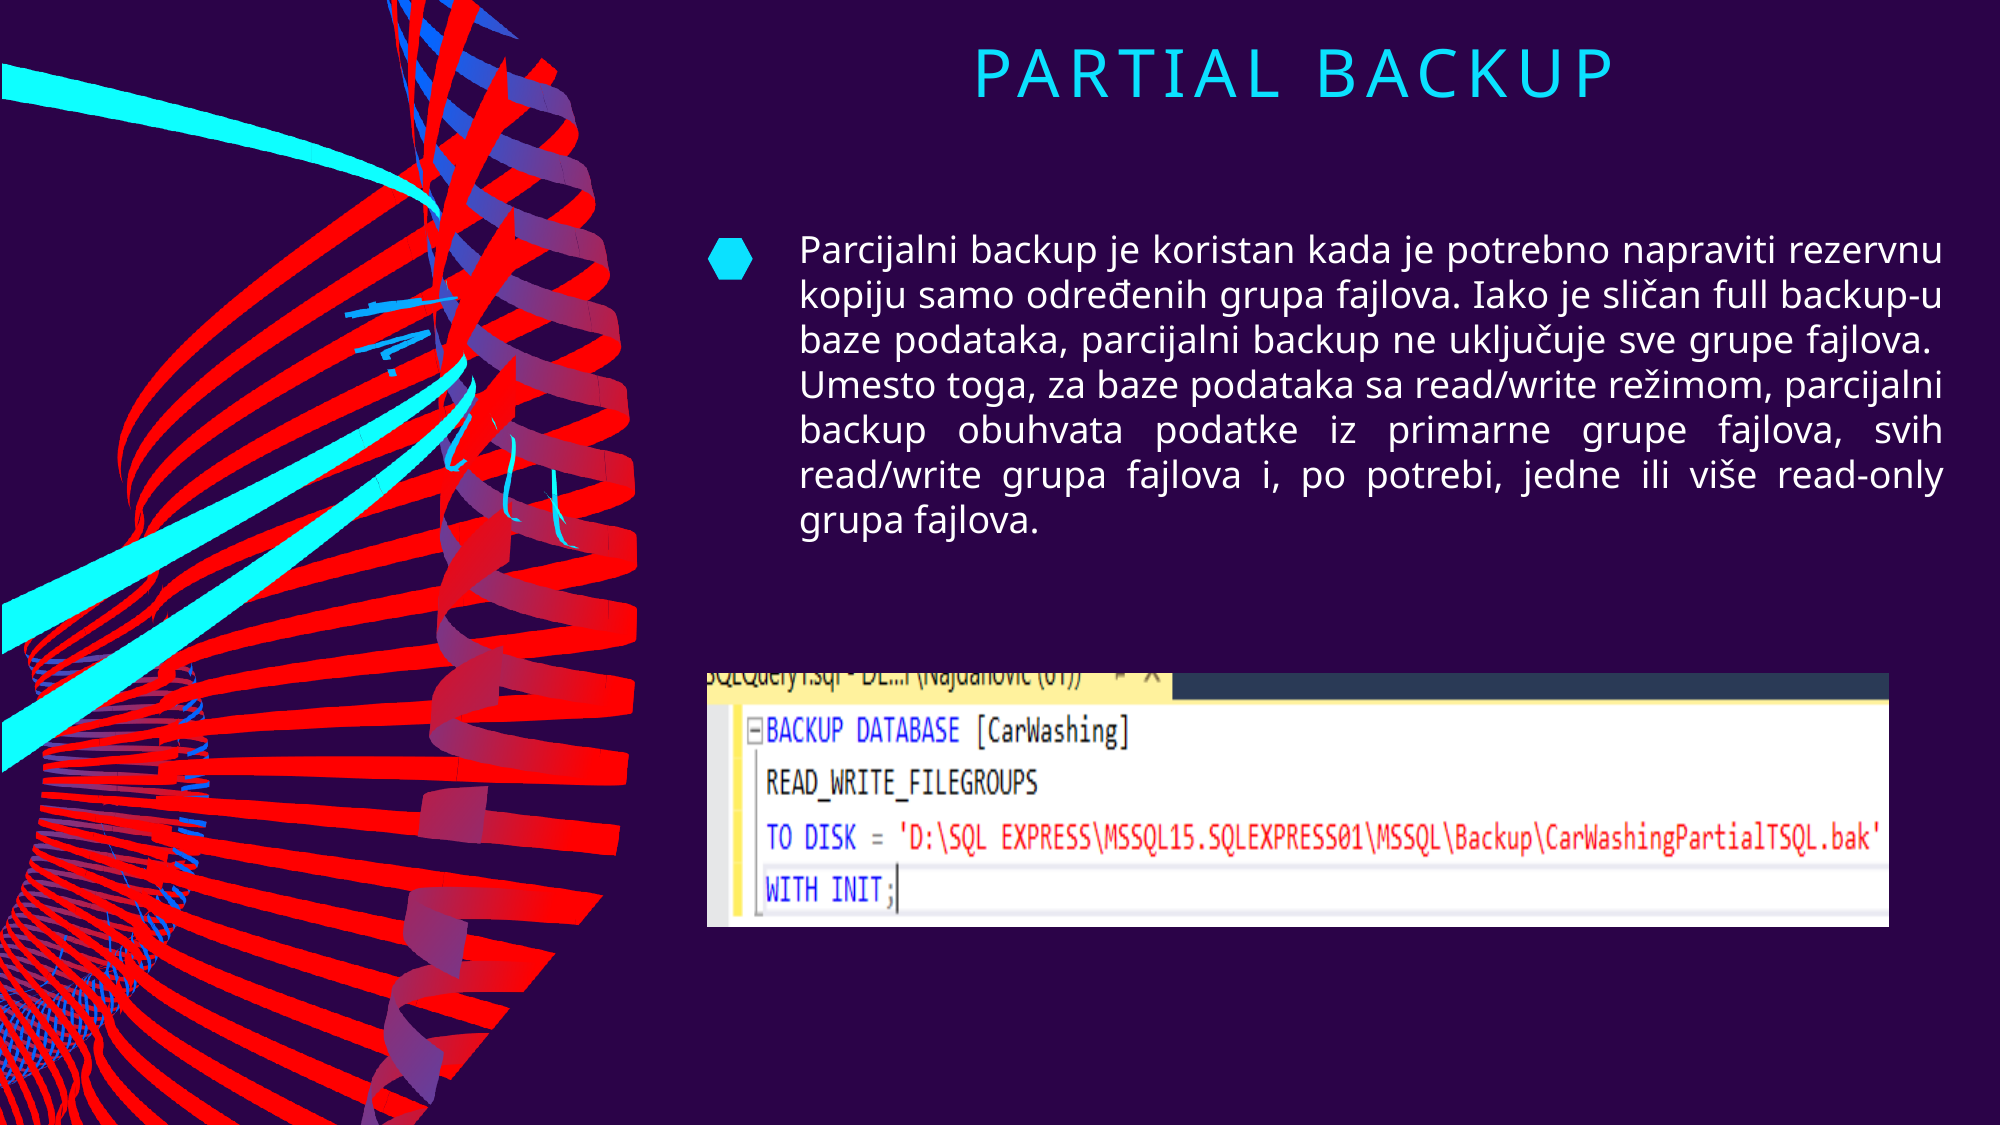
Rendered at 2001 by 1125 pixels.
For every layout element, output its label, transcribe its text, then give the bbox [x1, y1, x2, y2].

text_box [707, 238, 753, 280]
title Partial backup [882, 32, 1704, 193]
picture [0, 0, 2000, 1125]
text_box Parcijalni backup je koristan kada je potrebno napraviti rezervnu kopiju samo određenih grupa fajlova. Iako je sličan full backup-u baze podataka, parcijalni backup ne uključuje sve grupe fajlova. Umesto toga, za baze podataka sa read/write režimom, parcijalni backup obuhvata podatke iz primarne grupe fajlova, svih read/write grupa fajlova i, po potrebi, jedne ili više read-only grupa fajlova. [783, 219, 1960, 549]
